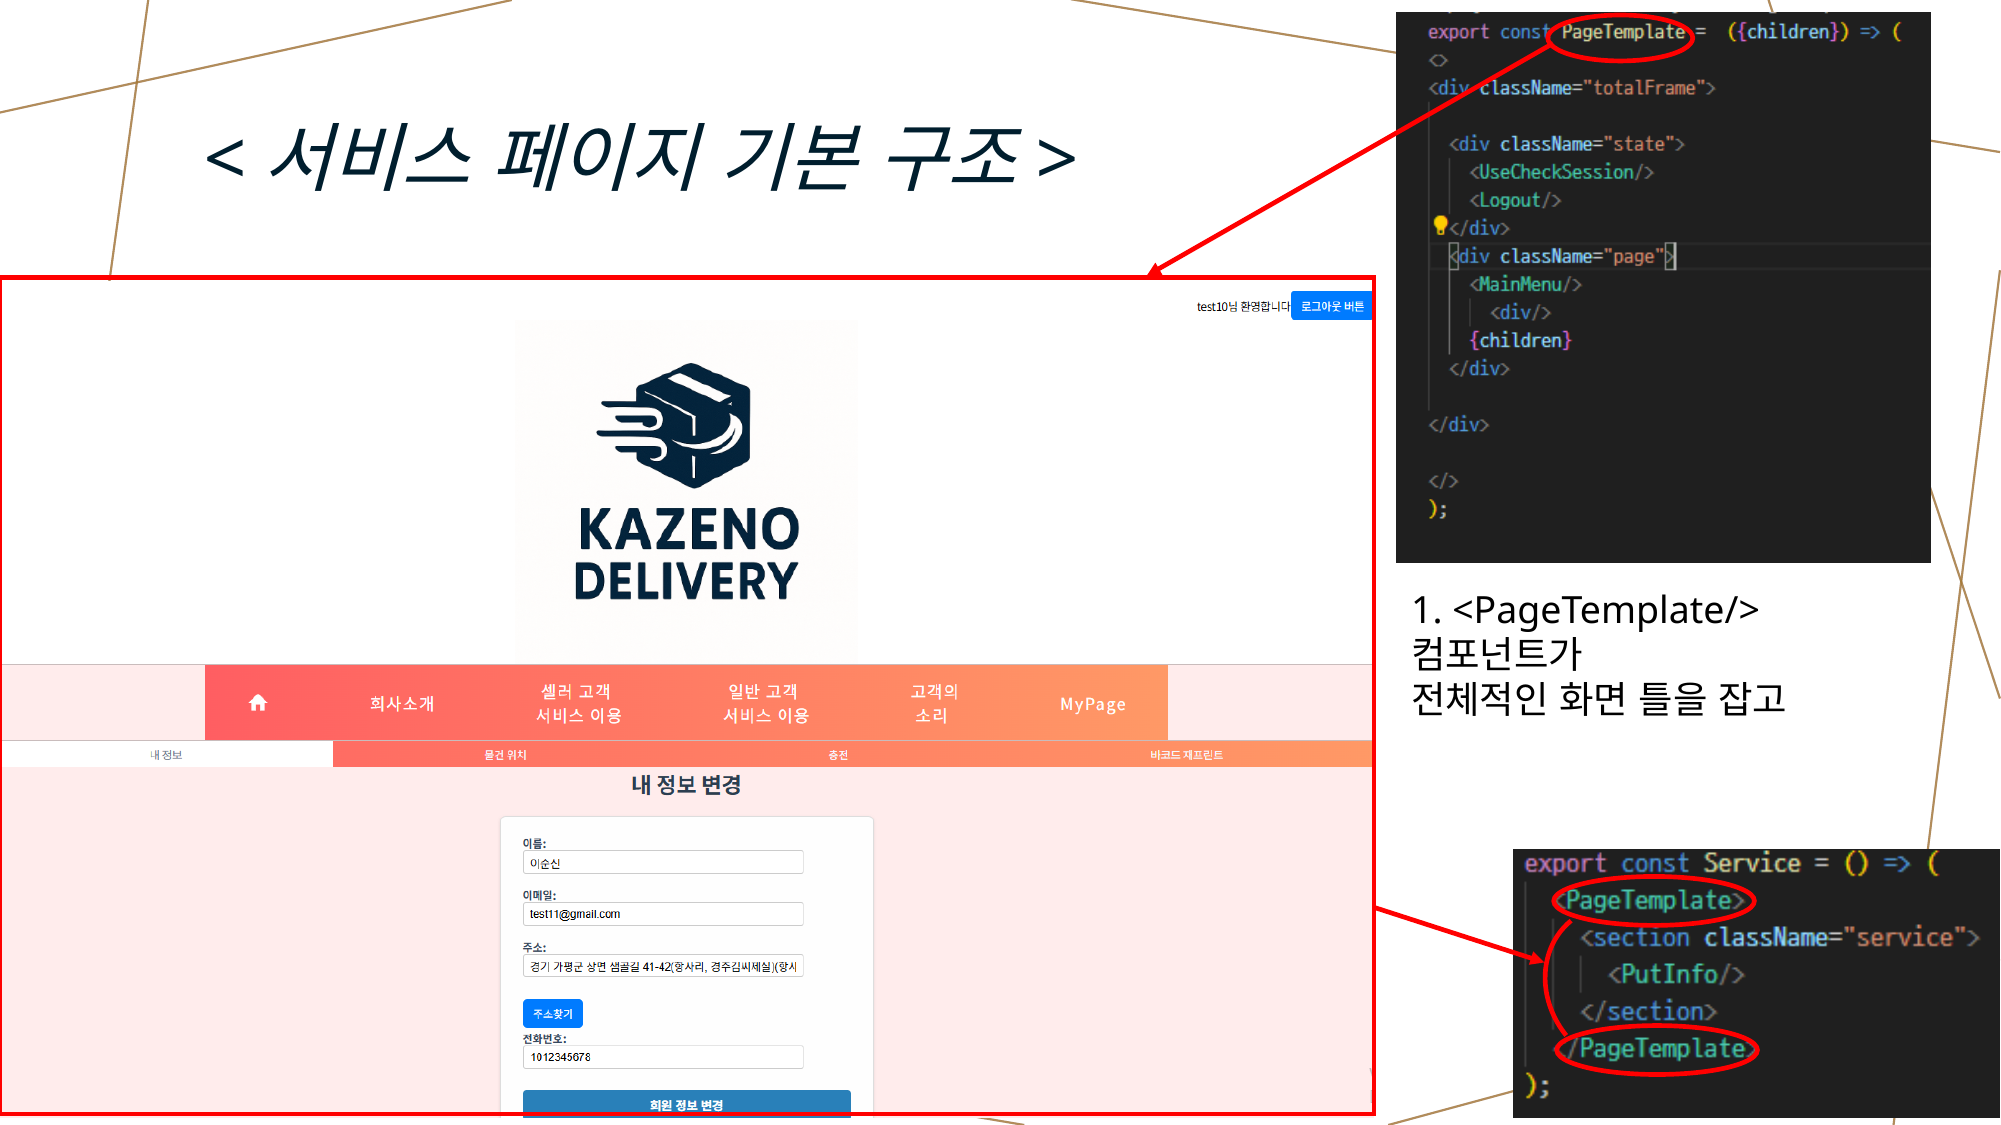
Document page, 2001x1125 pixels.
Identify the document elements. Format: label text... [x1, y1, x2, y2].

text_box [1146, 43, 1554, 276]
text_box 1. <PageTemplate/> 컴포넌트가 전체적인 화면 틀을 잡고 [1395, 578, 1966, 774]
title <서비스 페이지 기본 구조> [187, 87, 1146, 209]
text_box [0, 277, 1375, 909]
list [1396, 12, 1931, 563]
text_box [1375, 907, 1545, 963]
picture [0, 281, 1374, 1118]
picture [1513, 849, 2000, 1118]
